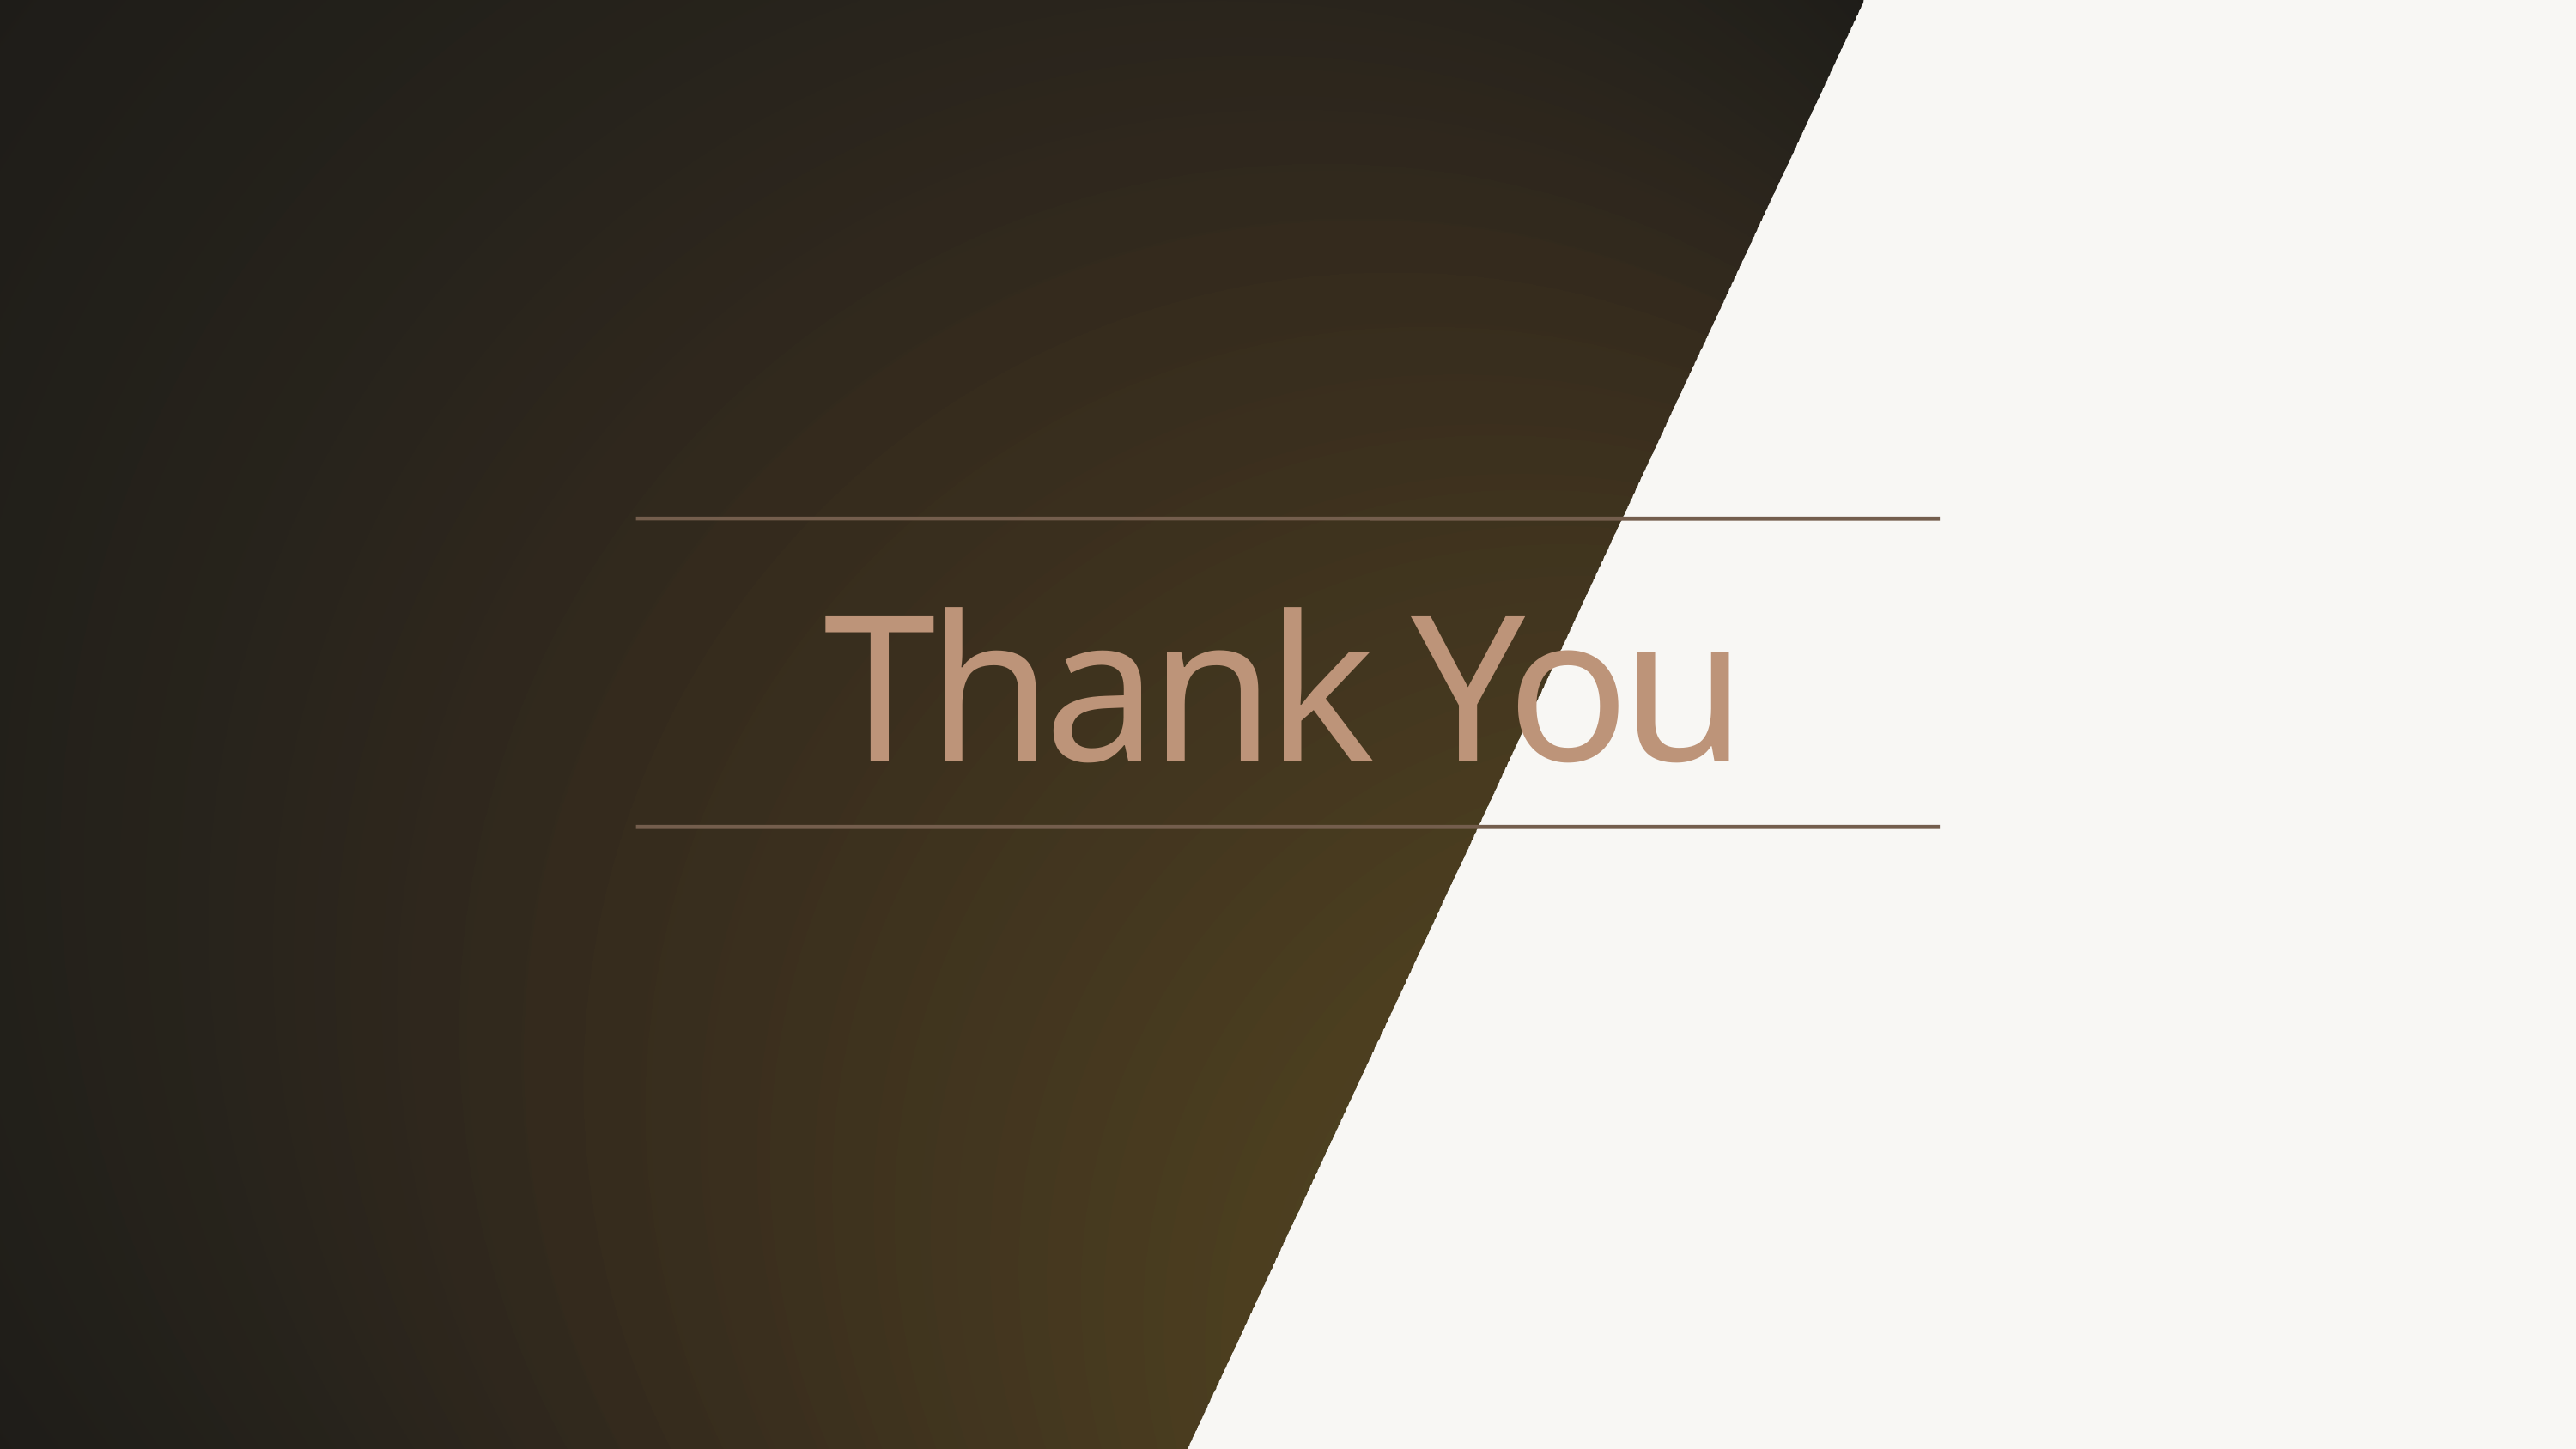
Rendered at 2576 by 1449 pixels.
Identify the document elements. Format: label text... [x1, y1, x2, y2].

text_box [0, 0, 1864, 1449]
text_box Thank You [377, 518, 2194, 802]
